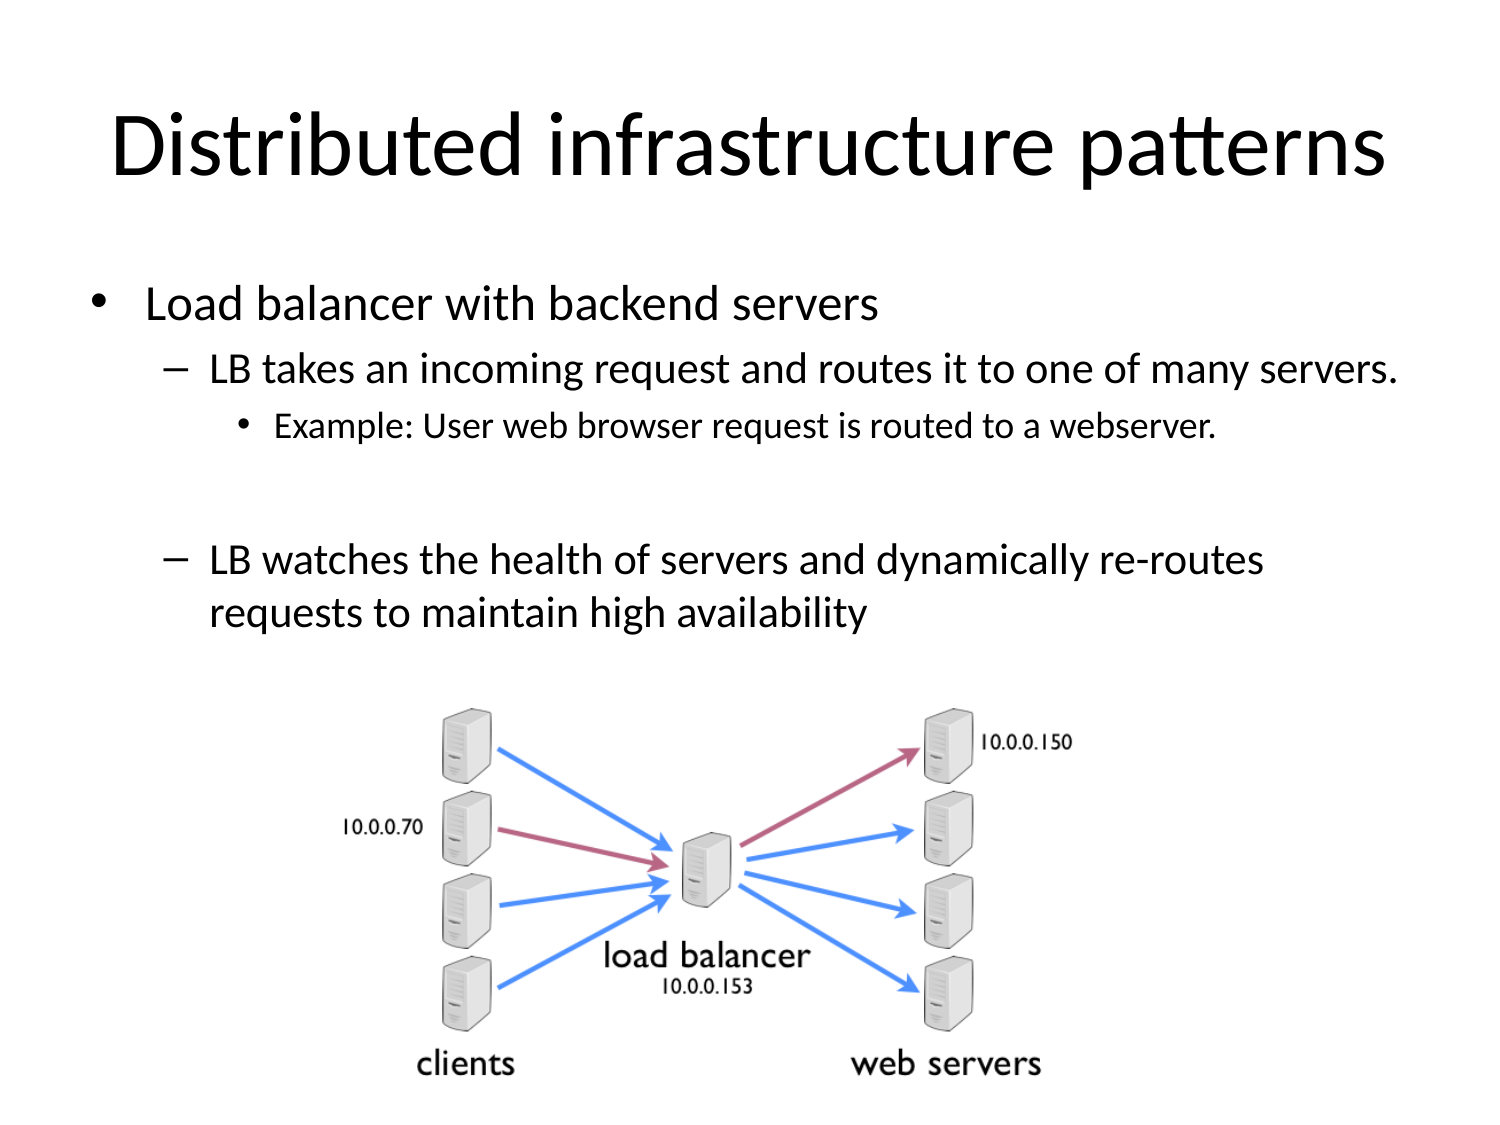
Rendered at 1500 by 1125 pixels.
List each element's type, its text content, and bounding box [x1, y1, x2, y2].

picture [338, 697, 1079, 1091]
list Load balancer with backend servers LB takes an incoming request and routes it to one of many servers. Example: User web browser request is routed to a webserver. LB watches the health of servers and dynamically re-routes requests to maintain high availability [75, 262, 1425, 650]
title Distributed infrastructure patterns [75, 45, 1425, 233]
